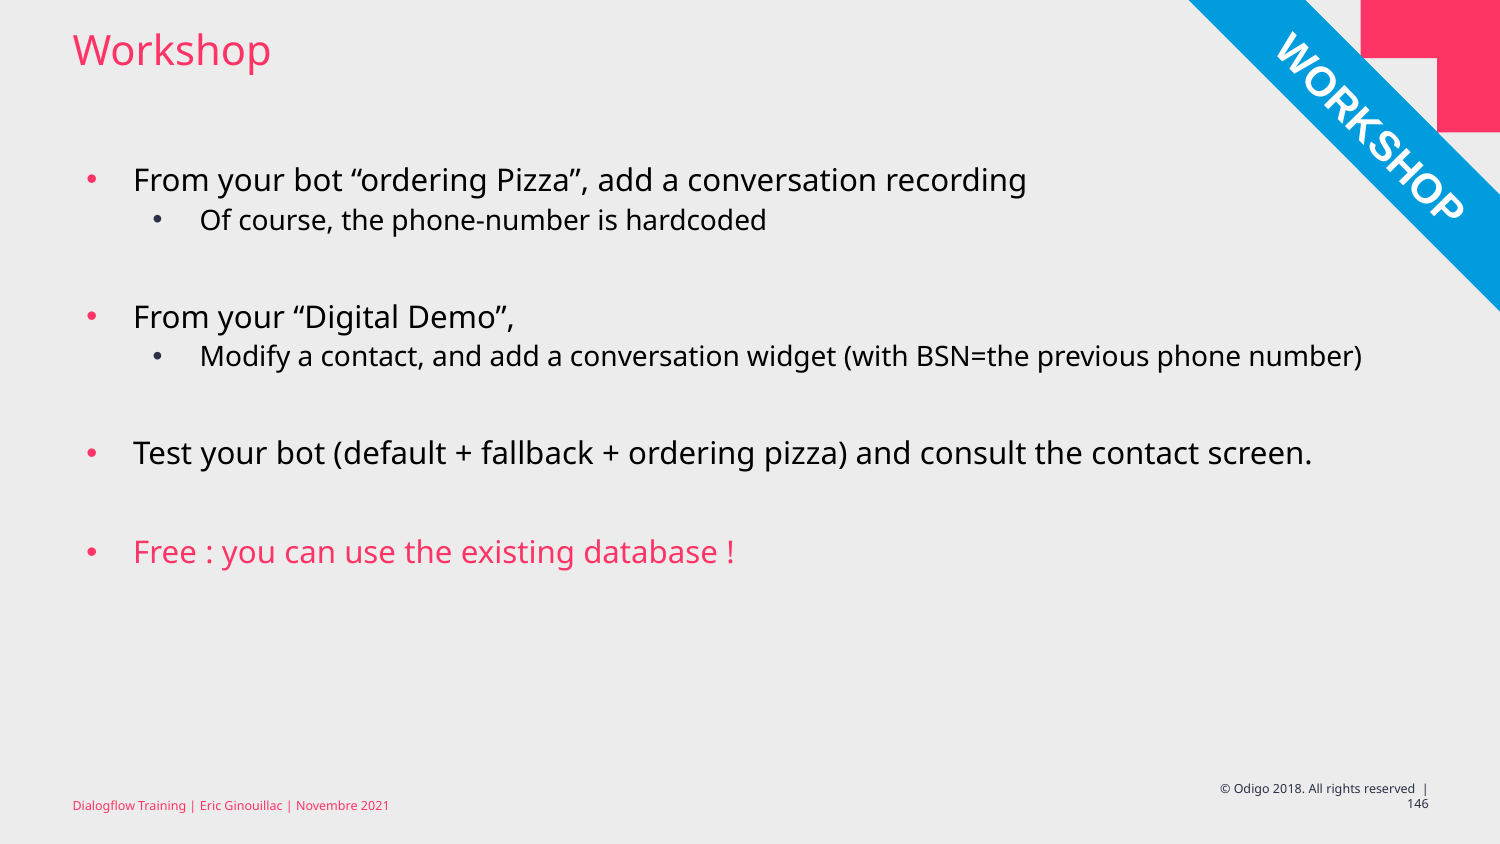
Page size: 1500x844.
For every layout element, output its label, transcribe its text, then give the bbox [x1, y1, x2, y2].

text_box From your bot “ordering Pizza”, add a conversation recording Of course, the phone-number is hardcoded From your “Digital Demo”, Modify a contact, and add a conversation widget (with BSN=the previous phone number) Test your bot (default + fallback + ordering pizza) and consult the contact screen. Free : you can use the existing database ! [71, 105, 1465, 703]
text_box WORKSHOP [1247, 0, 1500, 256]
title Workshop [1, 0, 1146, 133]
text_box [1187, 0, 1500, 314]
